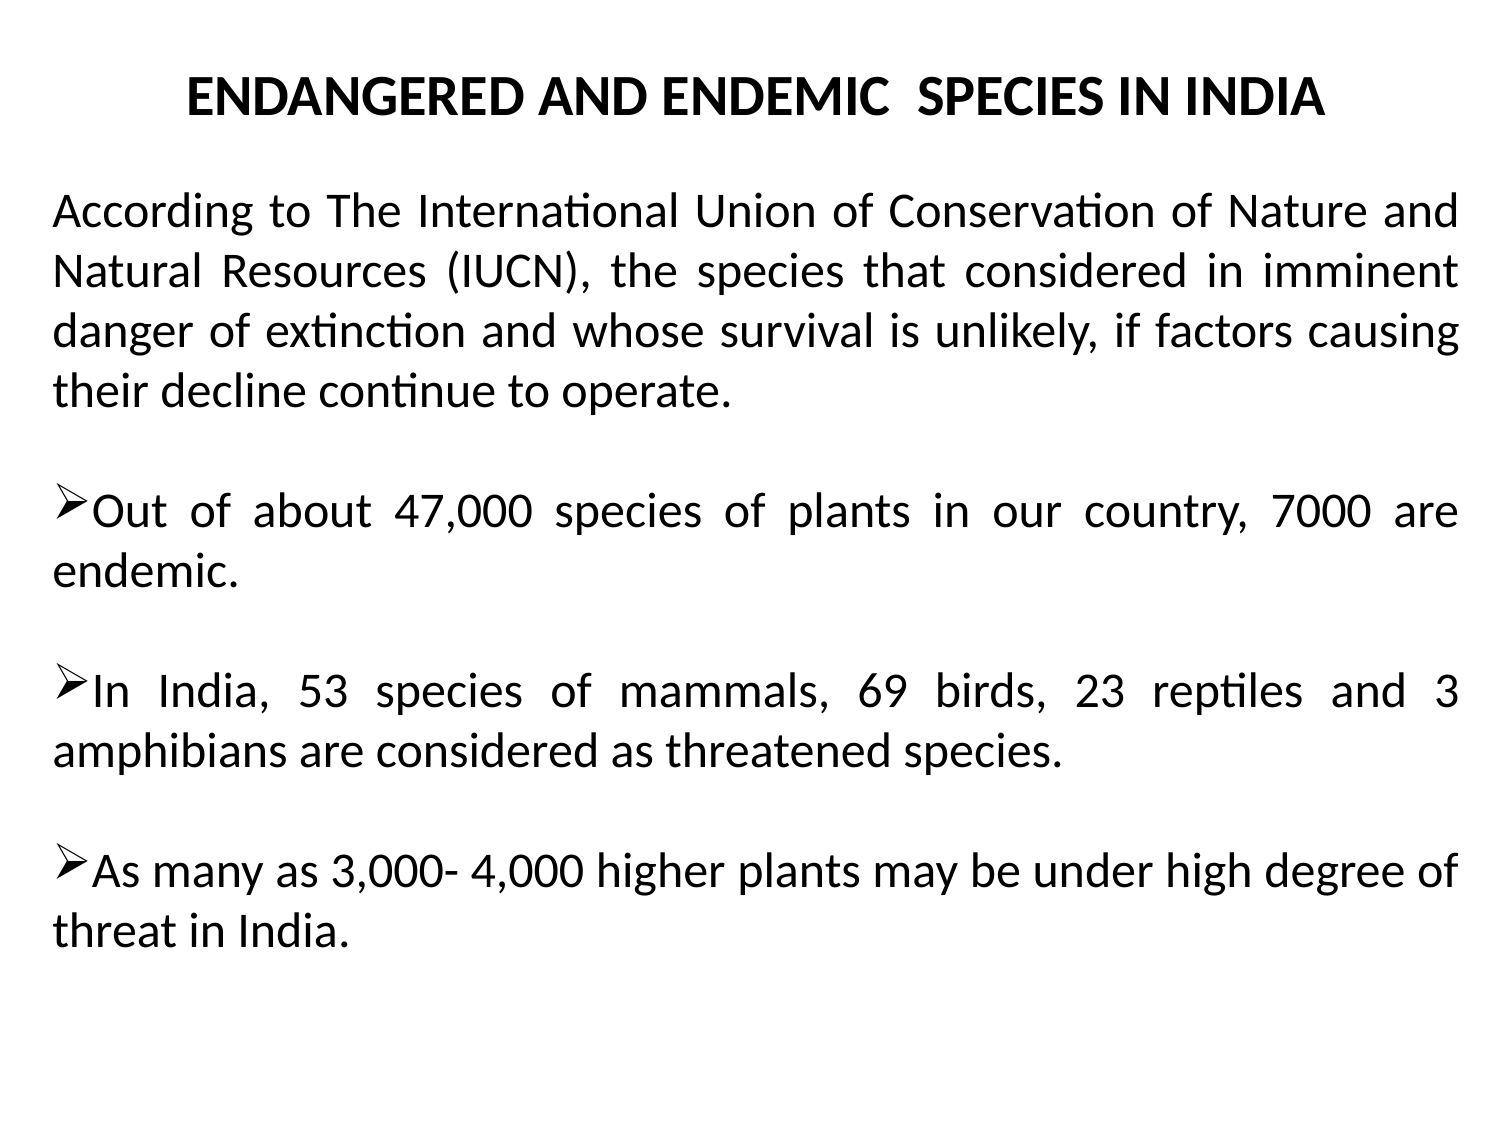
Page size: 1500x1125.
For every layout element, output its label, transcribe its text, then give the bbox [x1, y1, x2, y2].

text_box ENDANGERED AND ENDEMIC SPECIES IN INDIA According to The International Union of Conservation of Nature and Natural Resources (IUCN), the species that considered in imminent danger of extinction and whose survival is unlikely, if factors causing their decline continue to operate. Out of about 47,000 species of plants in our country, 7000 are endemic. In India, 53 species of mammals, 69 birds, 23 reptiles and 3 amphibians are considered as threatened species. As many as 3,000- 4,000 higher plants may be under high degree of threat in India. [37, 49, 1475, 965]
